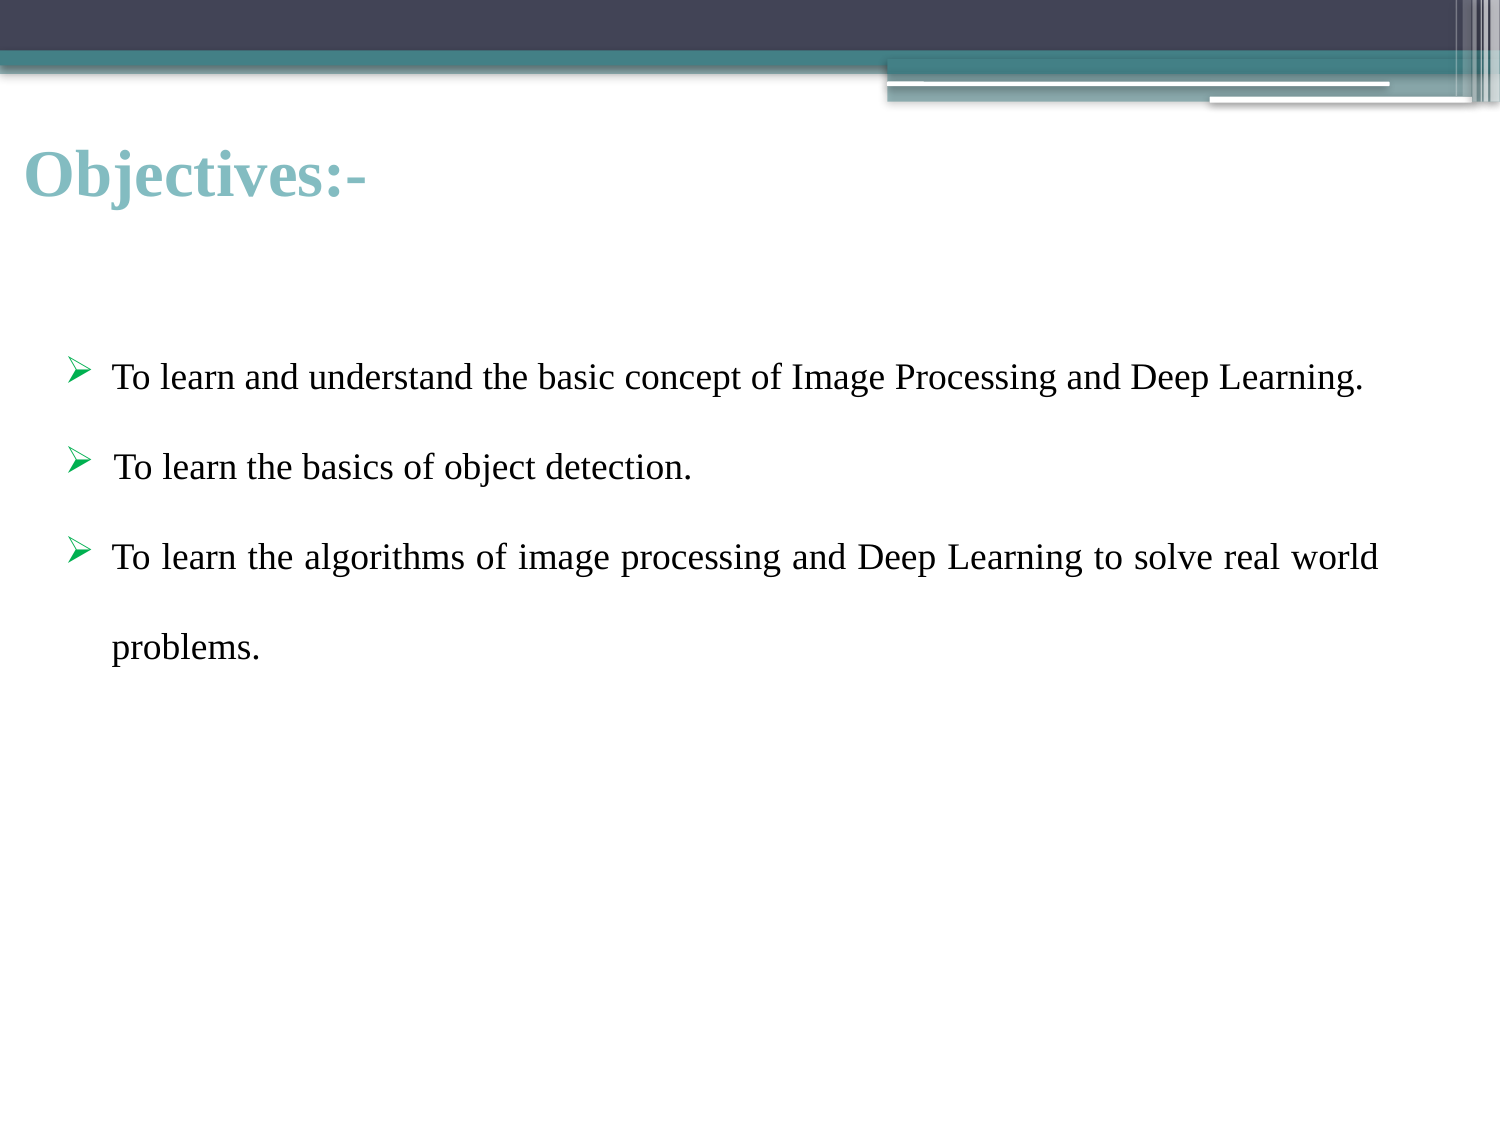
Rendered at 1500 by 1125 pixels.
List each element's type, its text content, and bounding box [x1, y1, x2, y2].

text_box Objectives:- [8, 122, 384, 297]
text_box To learn and understand the basic concept of Image Processing and Deep Learning. To learn the basics of object detection. To learn the algorithms of image processing and Deep Learning to solve real world problems. [49, 299, 1396, 855]
